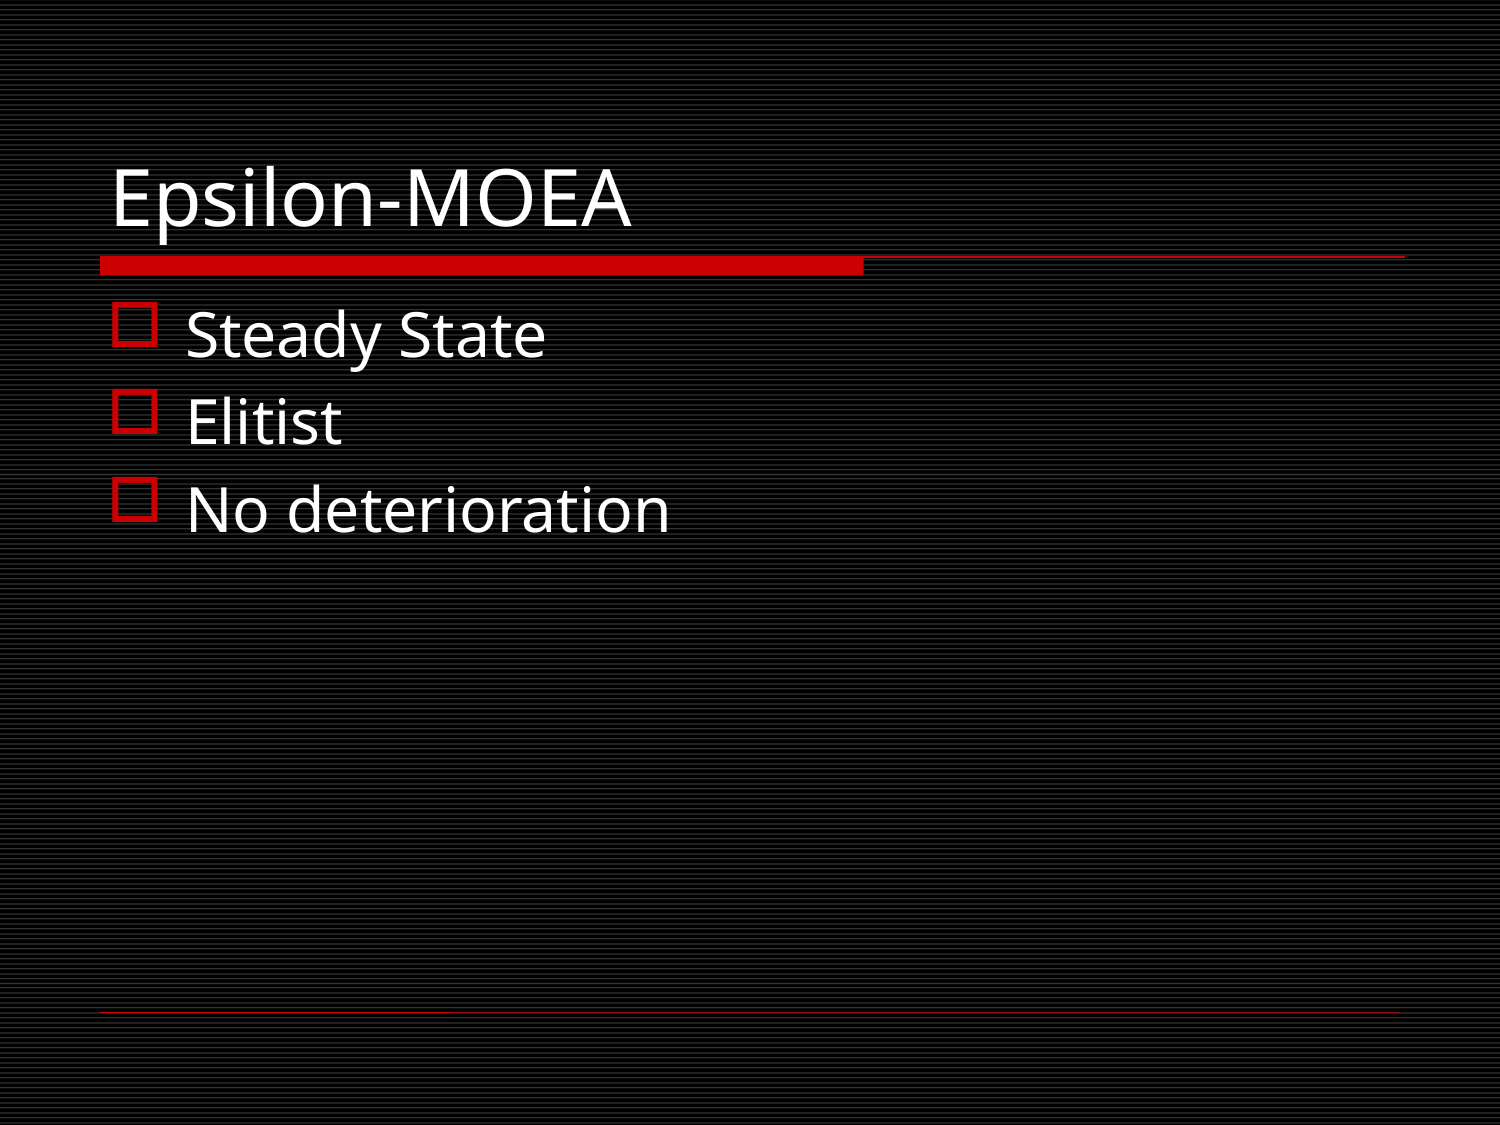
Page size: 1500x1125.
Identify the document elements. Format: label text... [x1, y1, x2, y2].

picture [0, 0, 1500, 1125]
title Epsilon-MOEA [94, 50, 1407, 250]
list Steady State Elitist No deterioration [92, 287, 1406, 988]
